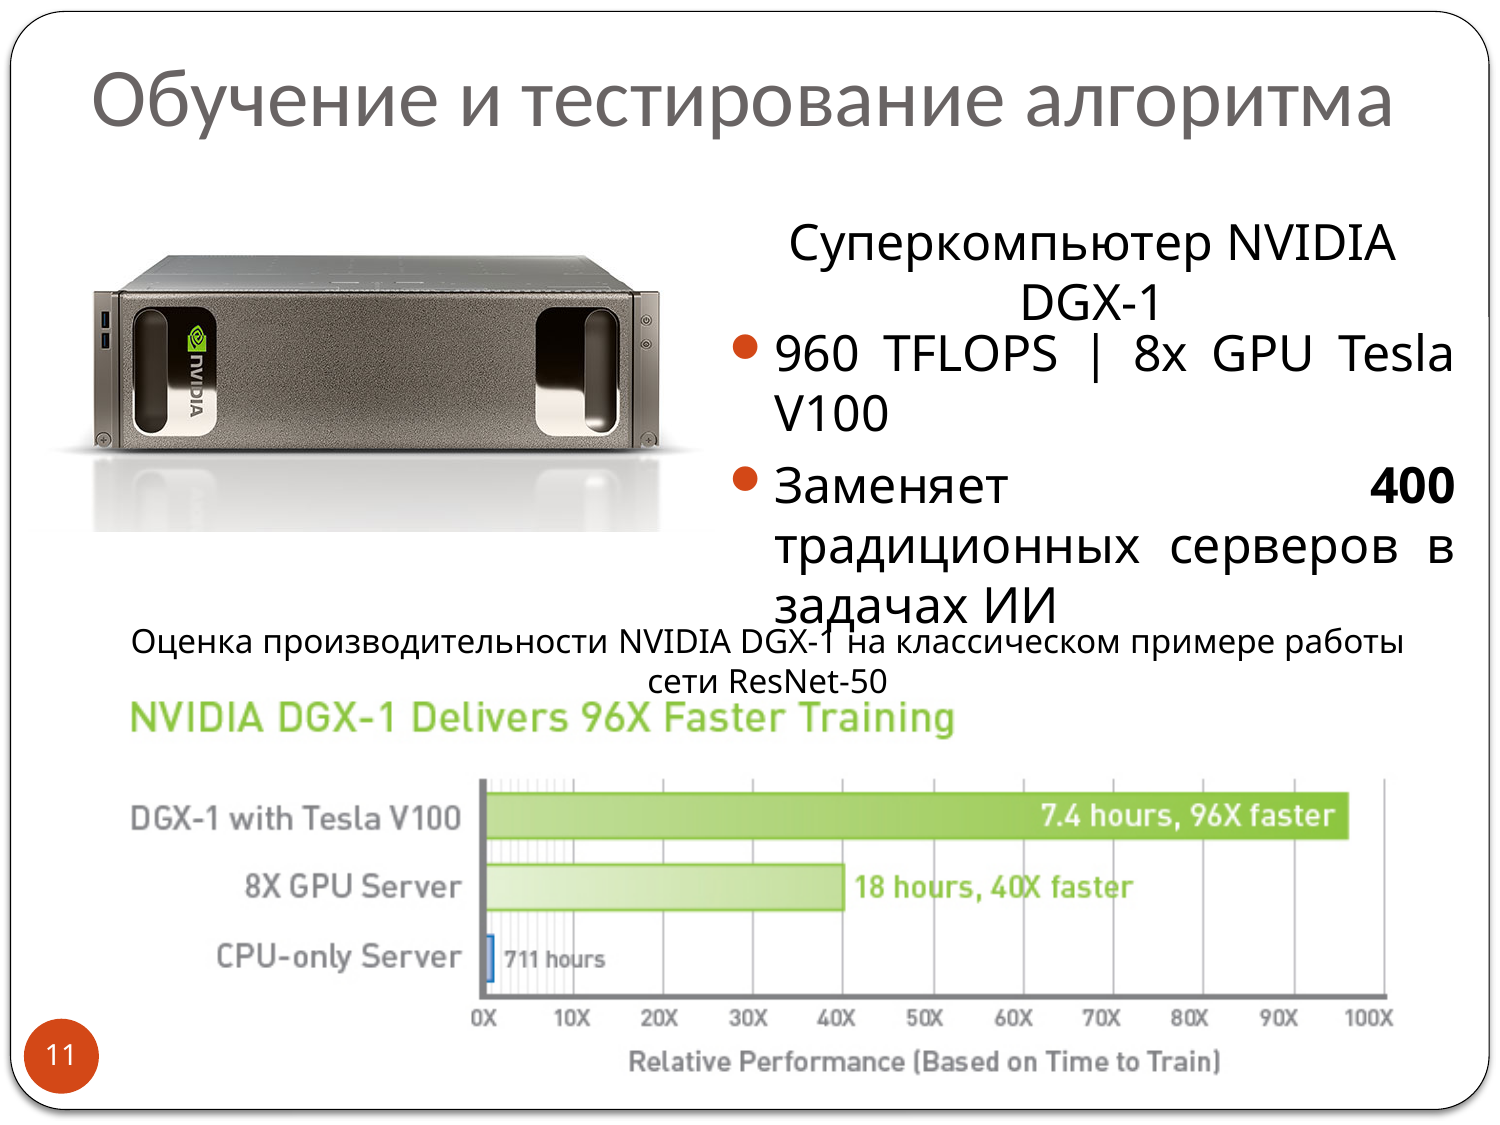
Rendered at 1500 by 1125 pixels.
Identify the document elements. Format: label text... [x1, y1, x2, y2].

picture [100, 668, 1424, 1086]
text_box Оценка производительности NVIDIA DGX-1 на классическом примере работы сети ResNet-50 [88, 613, 1447, 708]
text_box Суперкомпьютер NVIDIA DGX-1 [726, 203, 1459, 338]
picture [27, 219, 715, 532]
title Обучение и тестирование алгоритма [17, 30, 1471, 159]
list 960 TFLOPS | 8x GPU Tesla V100 Заменяет 400 традиционных серверов в задачах ИИ [716, 314, 1471, 539]
slide_number 11 [23, 1018, 94, 1094]
